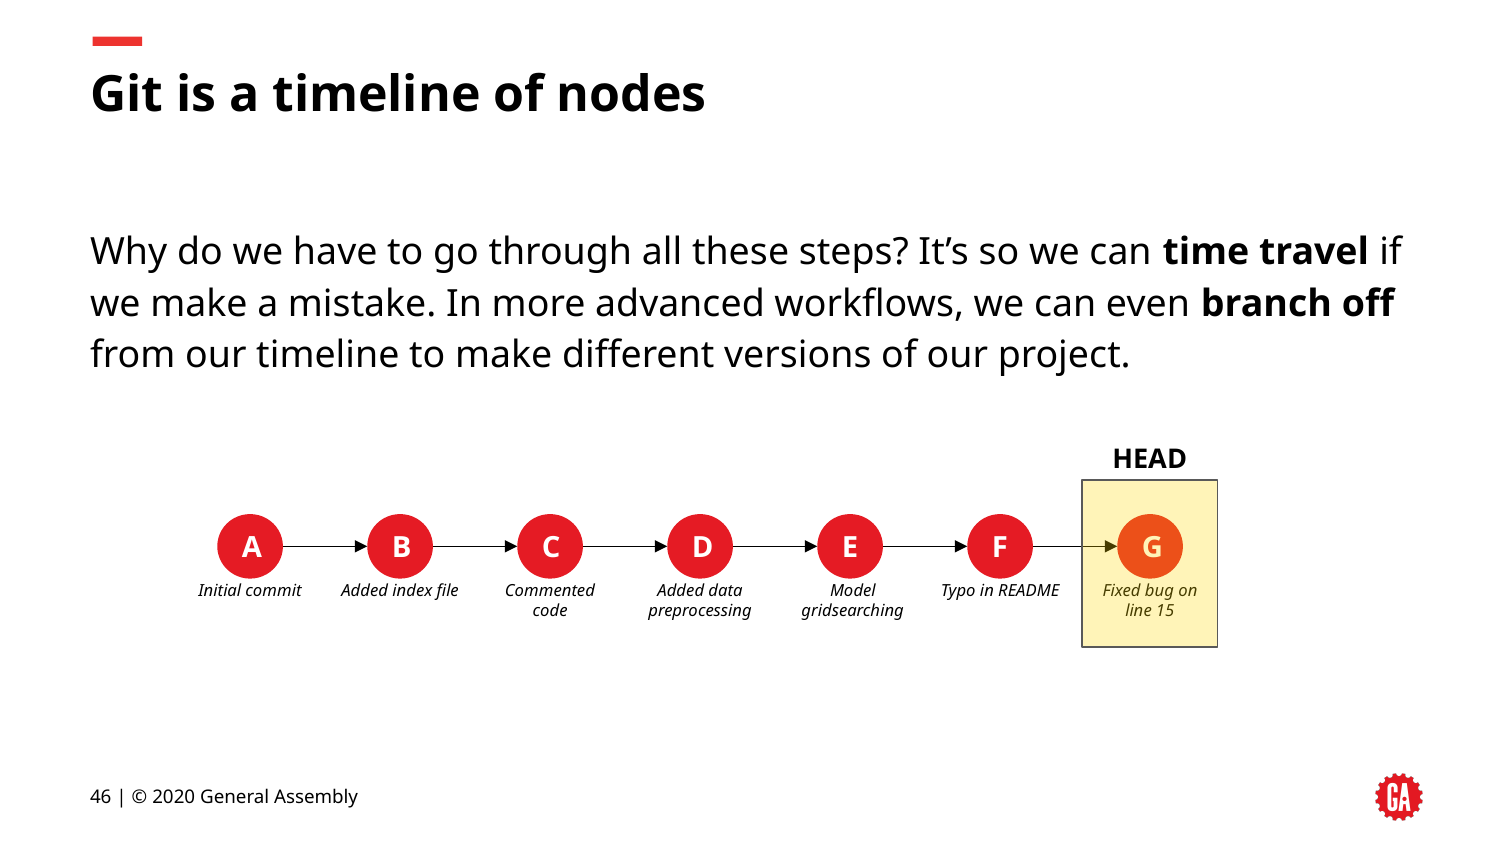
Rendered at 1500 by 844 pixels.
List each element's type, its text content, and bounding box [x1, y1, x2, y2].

text_box D [667, 514, 733, 565]
text_box A [217, 514, 283, 565]
list Why do we have to go through all these steps? It’s so we can time travel if we make a mistake. In more advanced workflows, we can even branch off from our timeline to make different versions of our project. [75, 205, 1424, 372]
text_box Initial commit [177, 565, 323, 612]
text_box Added data preprocessing [625, 565, 776, 612]
text_box Typo in README [925, 565, 1075, 612]
title Git is a timeline of nodes [75, 46, 1473, 140]
text_box Model gridsearching [777, 565, 925, 612]
text_box C [517, 514, 583, 565]
text_box E [817, 514, 883, 565]
text_box Commented code [475, 565, 625, 612]
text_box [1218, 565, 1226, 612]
text_box [1081, 480, 1218, 647]
text_box HEAD [1074, 426, 1225, 474]
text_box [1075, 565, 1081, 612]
text_box F [967, 514, 1033, 565]
slide_number 46 | © 2020 General Assembly [75, 764, 545, 830]
text_box B [367, 514, 433, 565]
picture [1373, 771, 1425, 823]
text_box Added index file [325, 565, 475, 612]
